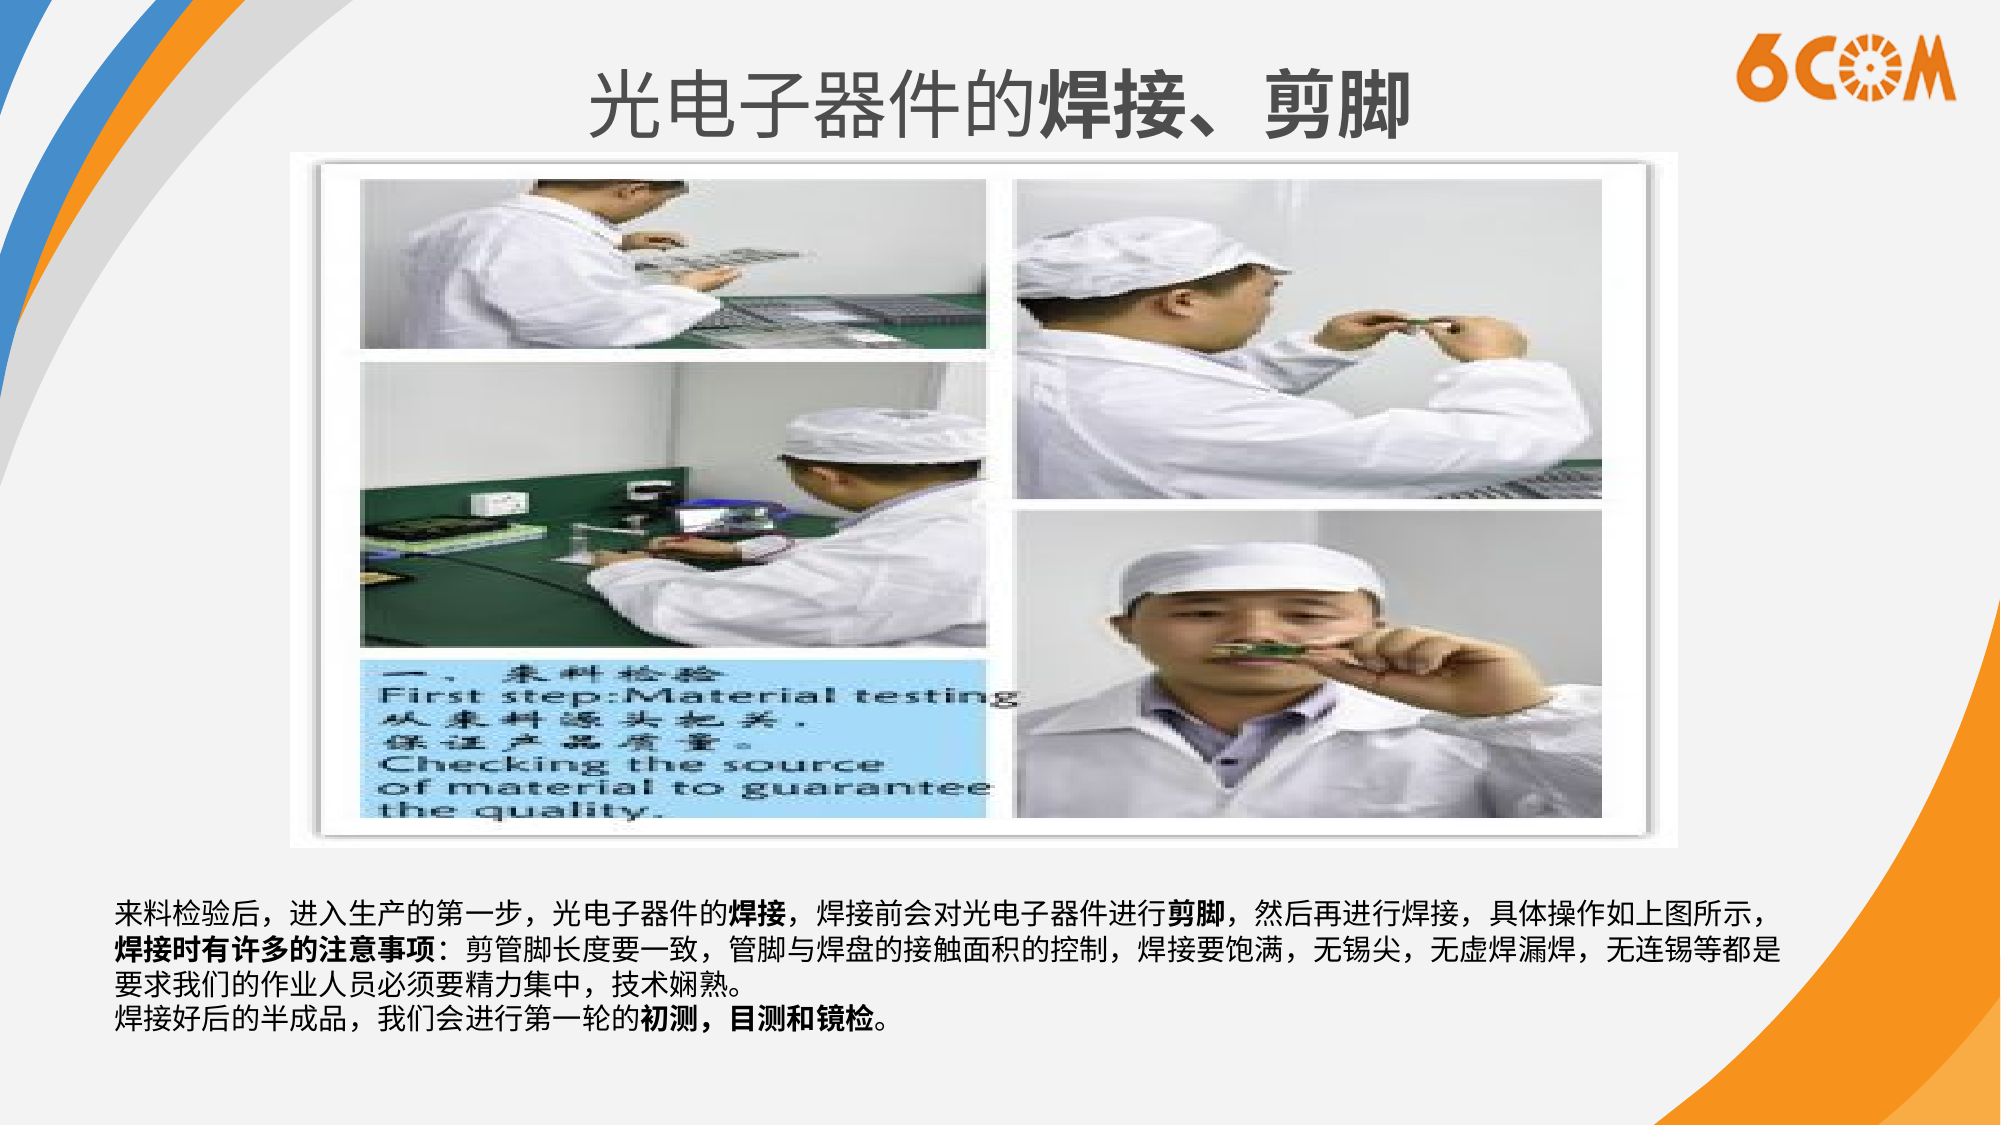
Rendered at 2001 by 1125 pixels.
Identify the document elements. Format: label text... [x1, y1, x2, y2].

picture [290, 152, 1678, 848]
text_box 来料检验后，进入生产的第一步，光电子器件的焊接，焊接前会对光电子器件进行剪脚，然后再进行焊接，具体操作如上图所示，焊接时有许多的注意事项：剪管脚长度要一致，管脚与焊盘的接触面积的控制，焊接要饱满，无锡尖，无虚焊漏焊，无连锡等都是要求我们的作业人员必须要精力集中，技术娴熟。 焊接好后的半成品，我们会进行第一轮的初测，目测和镜检。 [99, 888, 1802, 1089]
picture [1670, 0, 2001, 199]
title 光电子器件的焊接、剪脚 [137, 59, 1863, 278]
